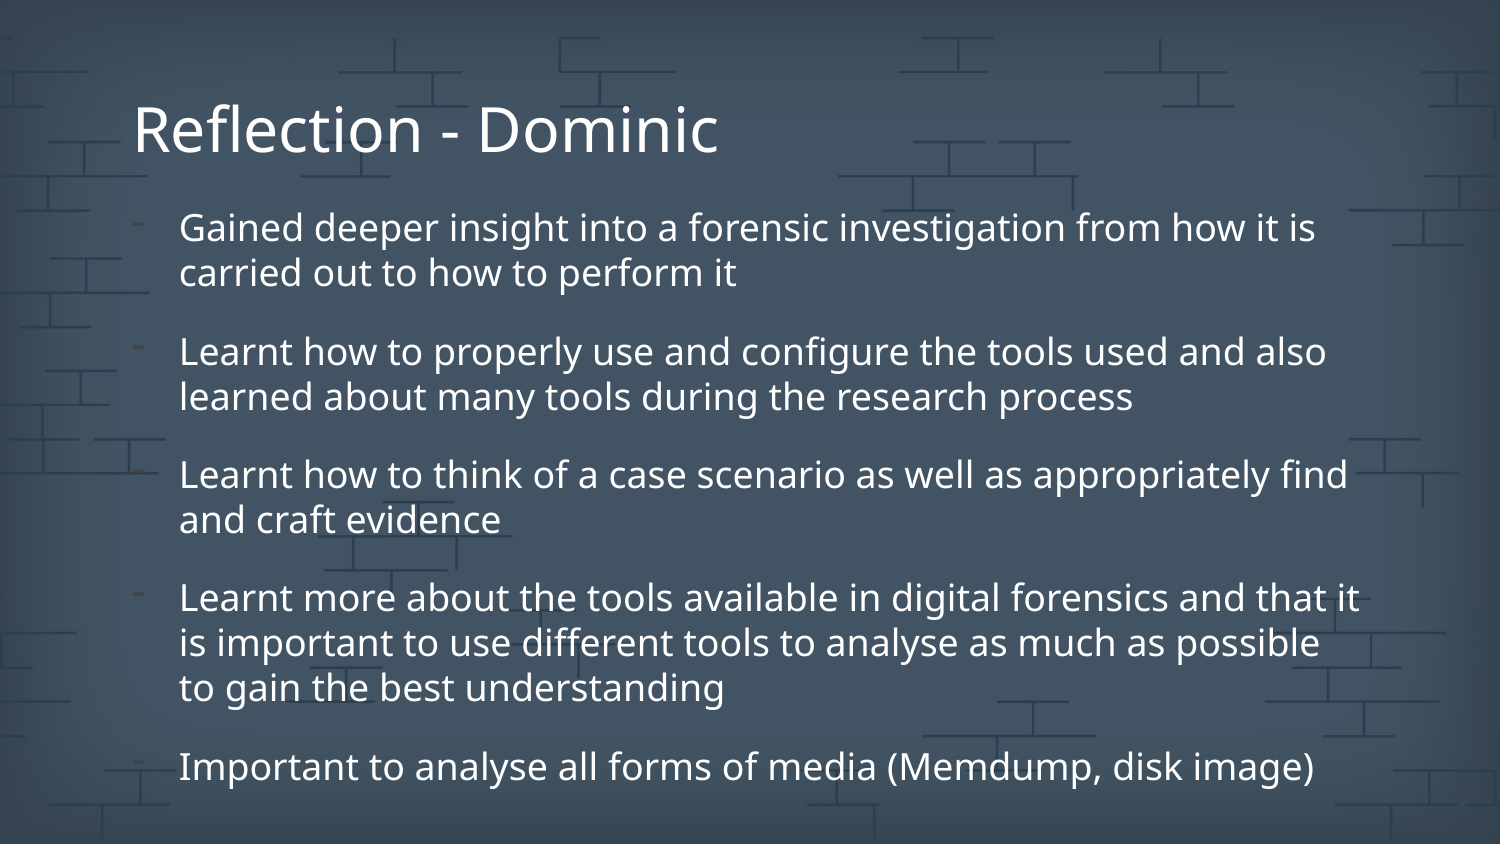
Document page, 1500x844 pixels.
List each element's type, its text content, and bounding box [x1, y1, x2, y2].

picture [0, 0, 1500, 844]
list Gained deeper insight into a forensic investigation from how it is carried out to how to perform it Learnt how to properly use and configure the tools used and also learned about many tools during the research process Learnt how to think of a case scenario as well as appropriately find and craft evidence Learnt more about the tools available in digital forensics and that it is important to use different tools to analyse as much as possible to gain the best understanding Important to analyse all forms of media (Memdump, disk image) [117, 189, 1383, 704]
title Reflection - Dominic [117, 88, 1383, 167]
